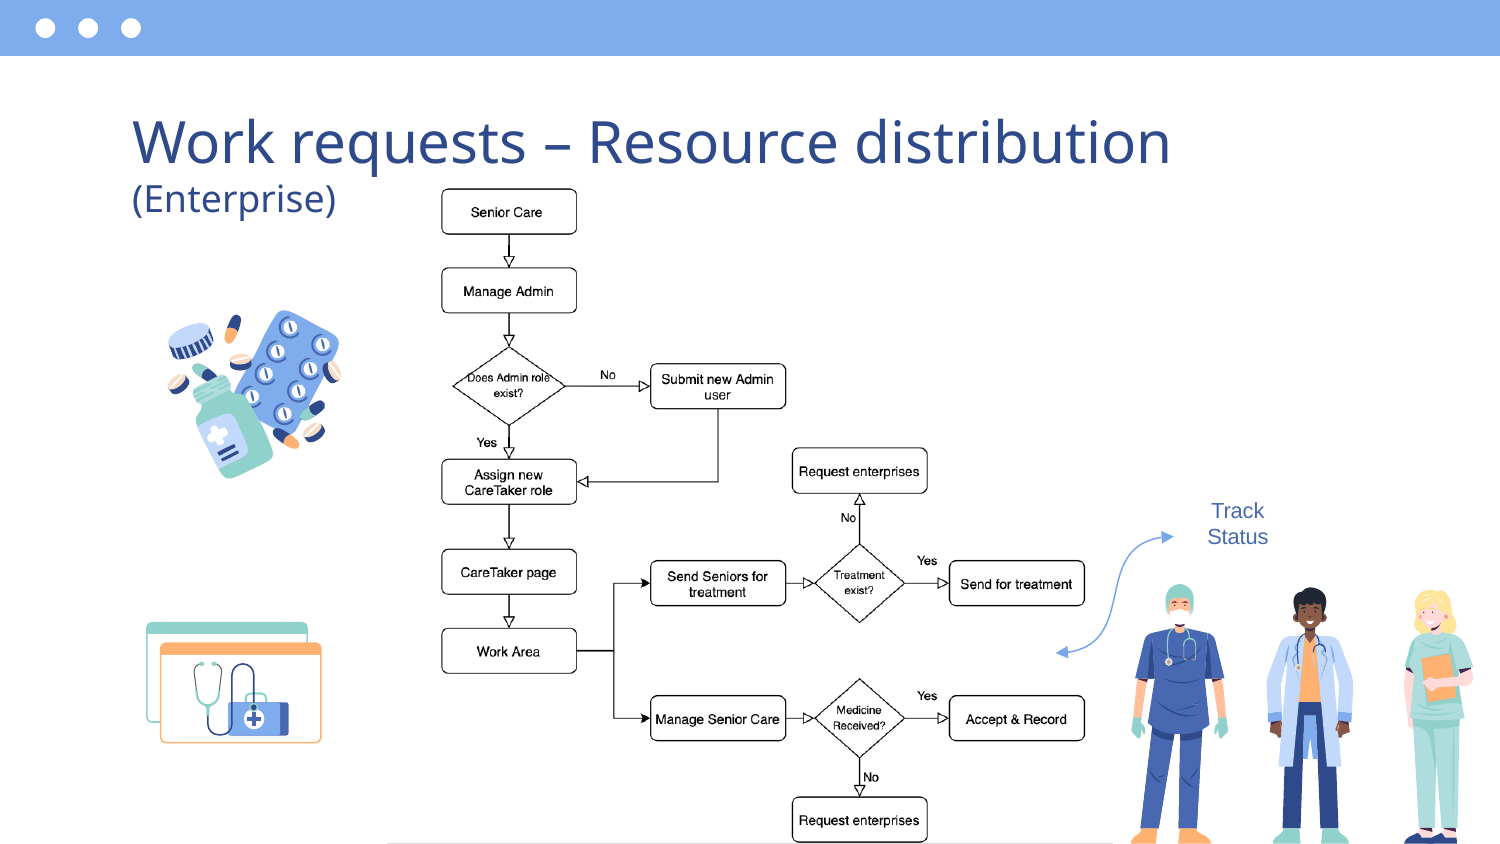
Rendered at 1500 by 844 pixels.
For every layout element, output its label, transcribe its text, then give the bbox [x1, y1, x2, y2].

picture [386, 170, 1114, 844]
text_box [1266, 587, 1354, 844]
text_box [1403, 589, 1475, 844]
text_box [192, 661, 289, 736]
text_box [160, 643, 322, 743]
text_box Track Status [1173, 489, 1302, 557]
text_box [146, 622, 308, 723]
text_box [1055, 536, 1175, 654]
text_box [1130, 583, 1229, 844]
title Work requests – Resource distribution (Enterprise) [117, 90, 1383, 167]
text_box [166, 309, 343, 480]
